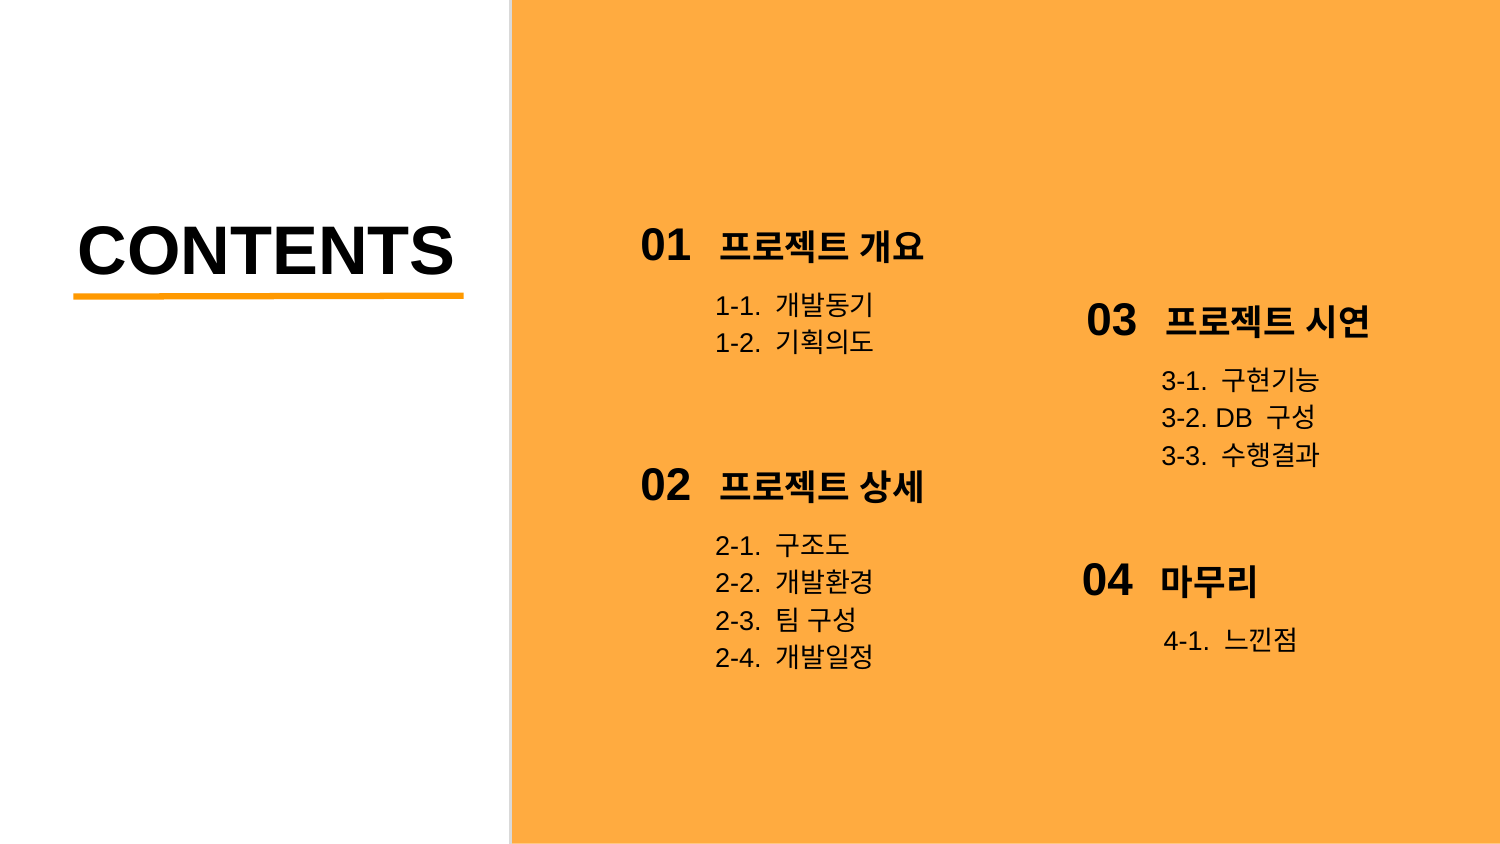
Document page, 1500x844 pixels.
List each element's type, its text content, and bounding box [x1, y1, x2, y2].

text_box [1038, 274, 1387, 520]
text_box 4-1. 느낀점 [1148, 603, 1372, 671]
text_box CONTENTS [62, 190, 478, 303]
text_box 04 마무리 [1066, 534, 1415, 620]
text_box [592, 439, 941, 724]
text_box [592, 199, 941, 408]
text_box [512, 0, 1500, 844]
